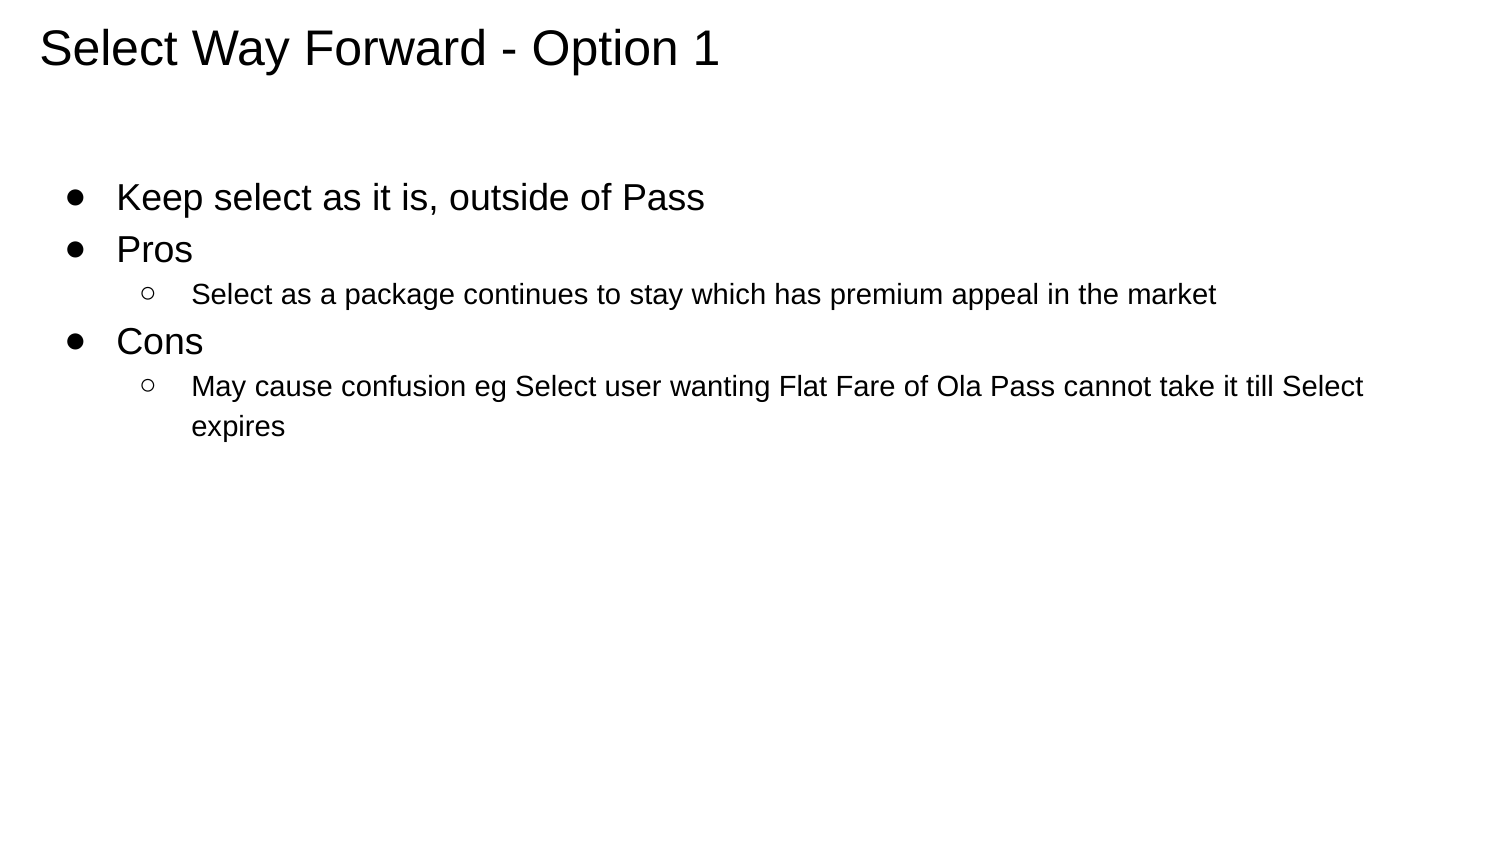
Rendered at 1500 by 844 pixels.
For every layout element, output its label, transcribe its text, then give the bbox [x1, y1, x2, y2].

list Keep select as it is, outside of Pass Pros Select as a package continues to stay which has premium appeal in the market Cons May cause confusion eg Select user wanting Flat Fare of Ola Pass cannot take it till Select expires [26, 151, 1424, 712]
title Select Way Forward - Option 1 [24, 0, 1423, 95]
